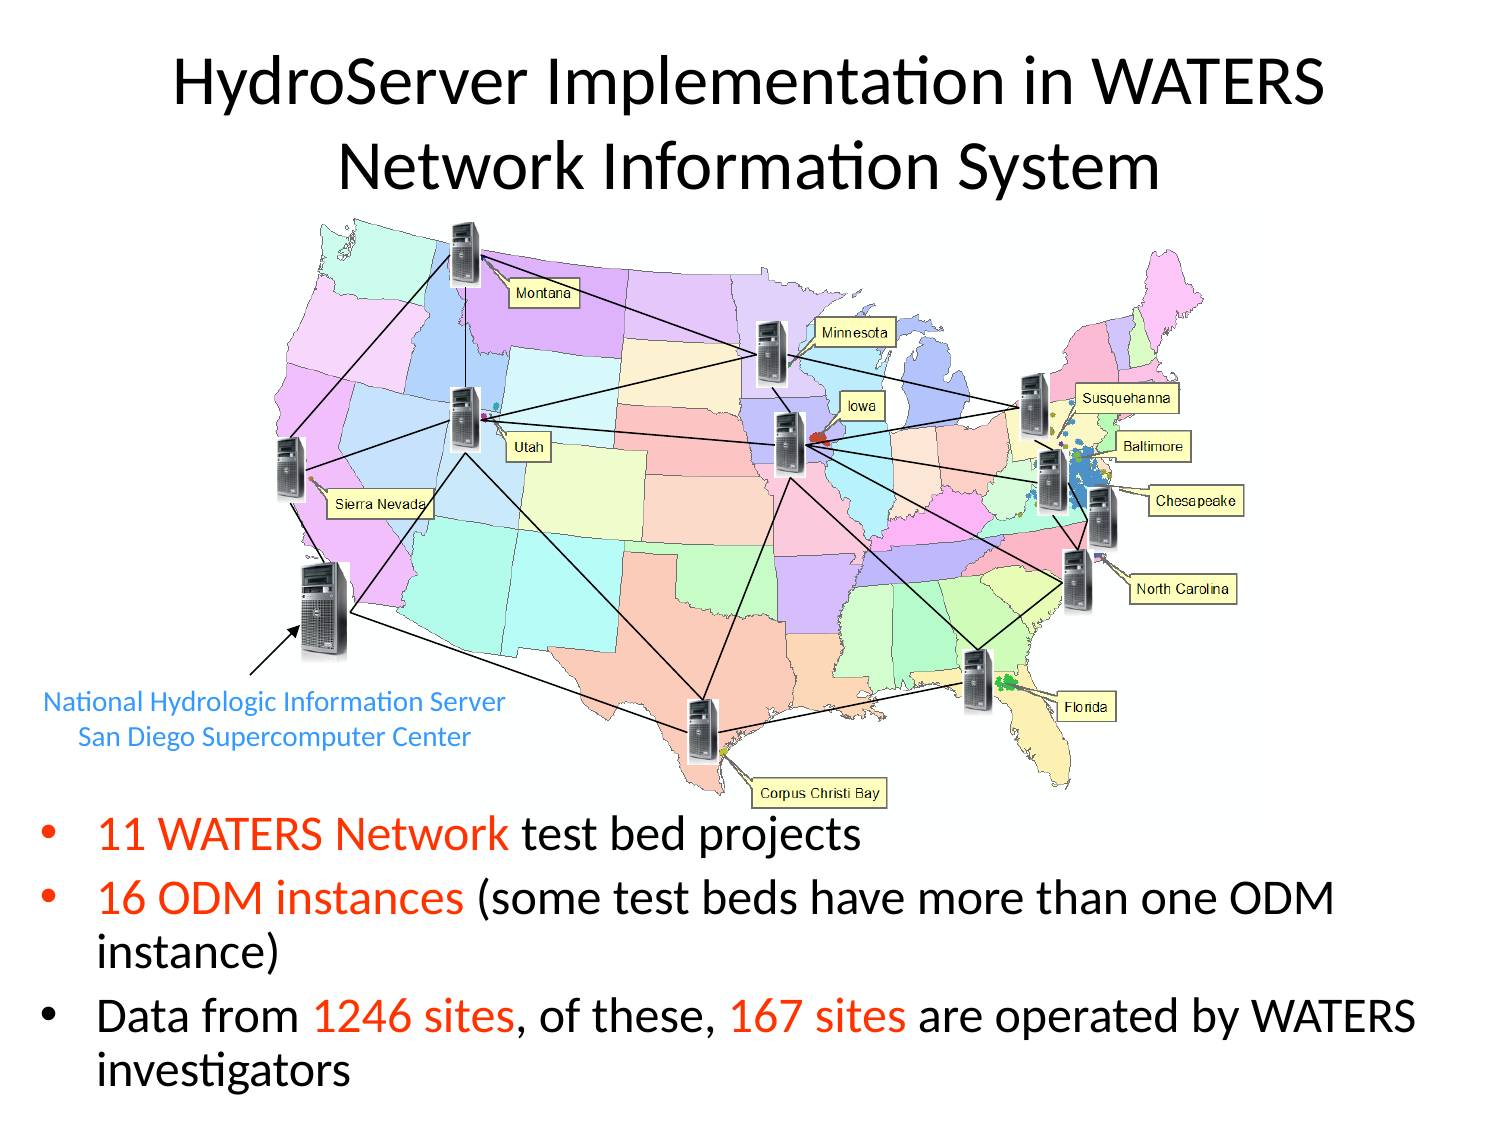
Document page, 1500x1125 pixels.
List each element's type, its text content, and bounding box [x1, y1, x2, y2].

text_box National Hydrologic Information Server San Diego Supercomputer Center [0, 674, 244, 760]
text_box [717, 682, 963, 733]
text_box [1052, 515, 1079, 551]
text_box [1083, 520, 1088, 551]
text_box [702, 477, 791, 701]
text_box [349, 452, 463, 613]
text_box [480, 354, 757, 421]
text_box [305, 444, 451, 471]
title HydroServer Implementation in WATERS Network Information System [75, 24, 1425, 213]
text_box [465, 452, 704, 701]
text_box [805, 444, 1063, 584]
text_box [480, 420, 776, 446]
picture [249, 199, 1263, 835]
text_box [349, 621, 688, 733]
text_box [480, 254, 757, 354]
text_box 11 WATERS Network test bed projects 16 ODM instances (some test beds have more than one ODM instance) Data from 1246 sites, of these, 167 sites are operated by WATERS investigators [24, 799, 1475, 1088]
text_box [787, 354, 1020, 408]
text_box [793, 477, 972, 651]
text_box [290, 254, 451, 438]
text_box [805, 407, 1020, 444]
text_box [977, 590, 1063, 651]
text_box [1067, 482, 1088, 520]
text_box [290, 502, 325, 563]
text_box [771, 387, 784, 413]
